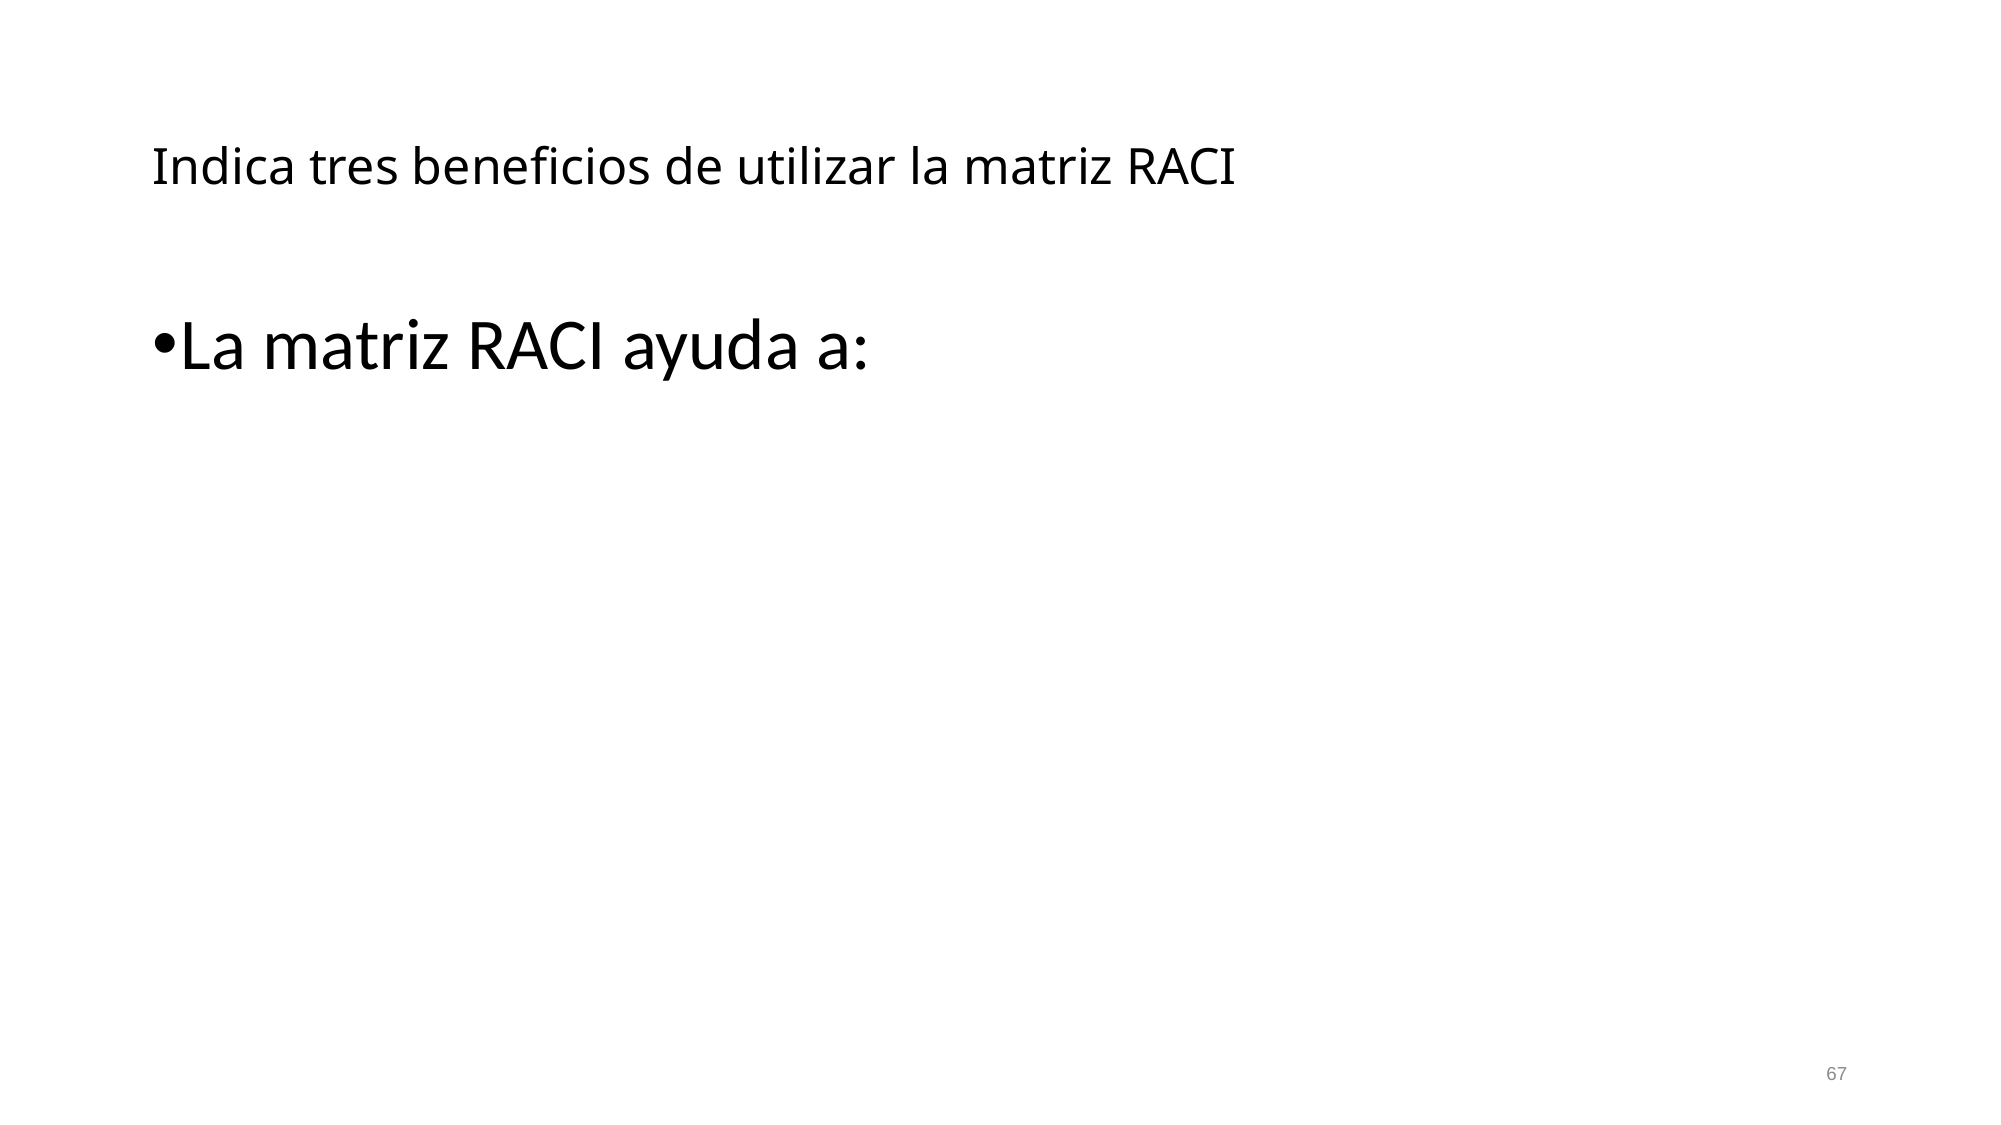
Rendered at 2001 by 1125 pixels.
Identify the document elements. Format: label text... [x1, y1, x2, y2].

title Indica tres beneficios de utilizar la matriz RACI [137, 59, 1863, 278]
slide_number 67 [1412, 1042, 1863, 1103]
list La matriz RACI ayuda a: [137, 299, 1863, 1014]
